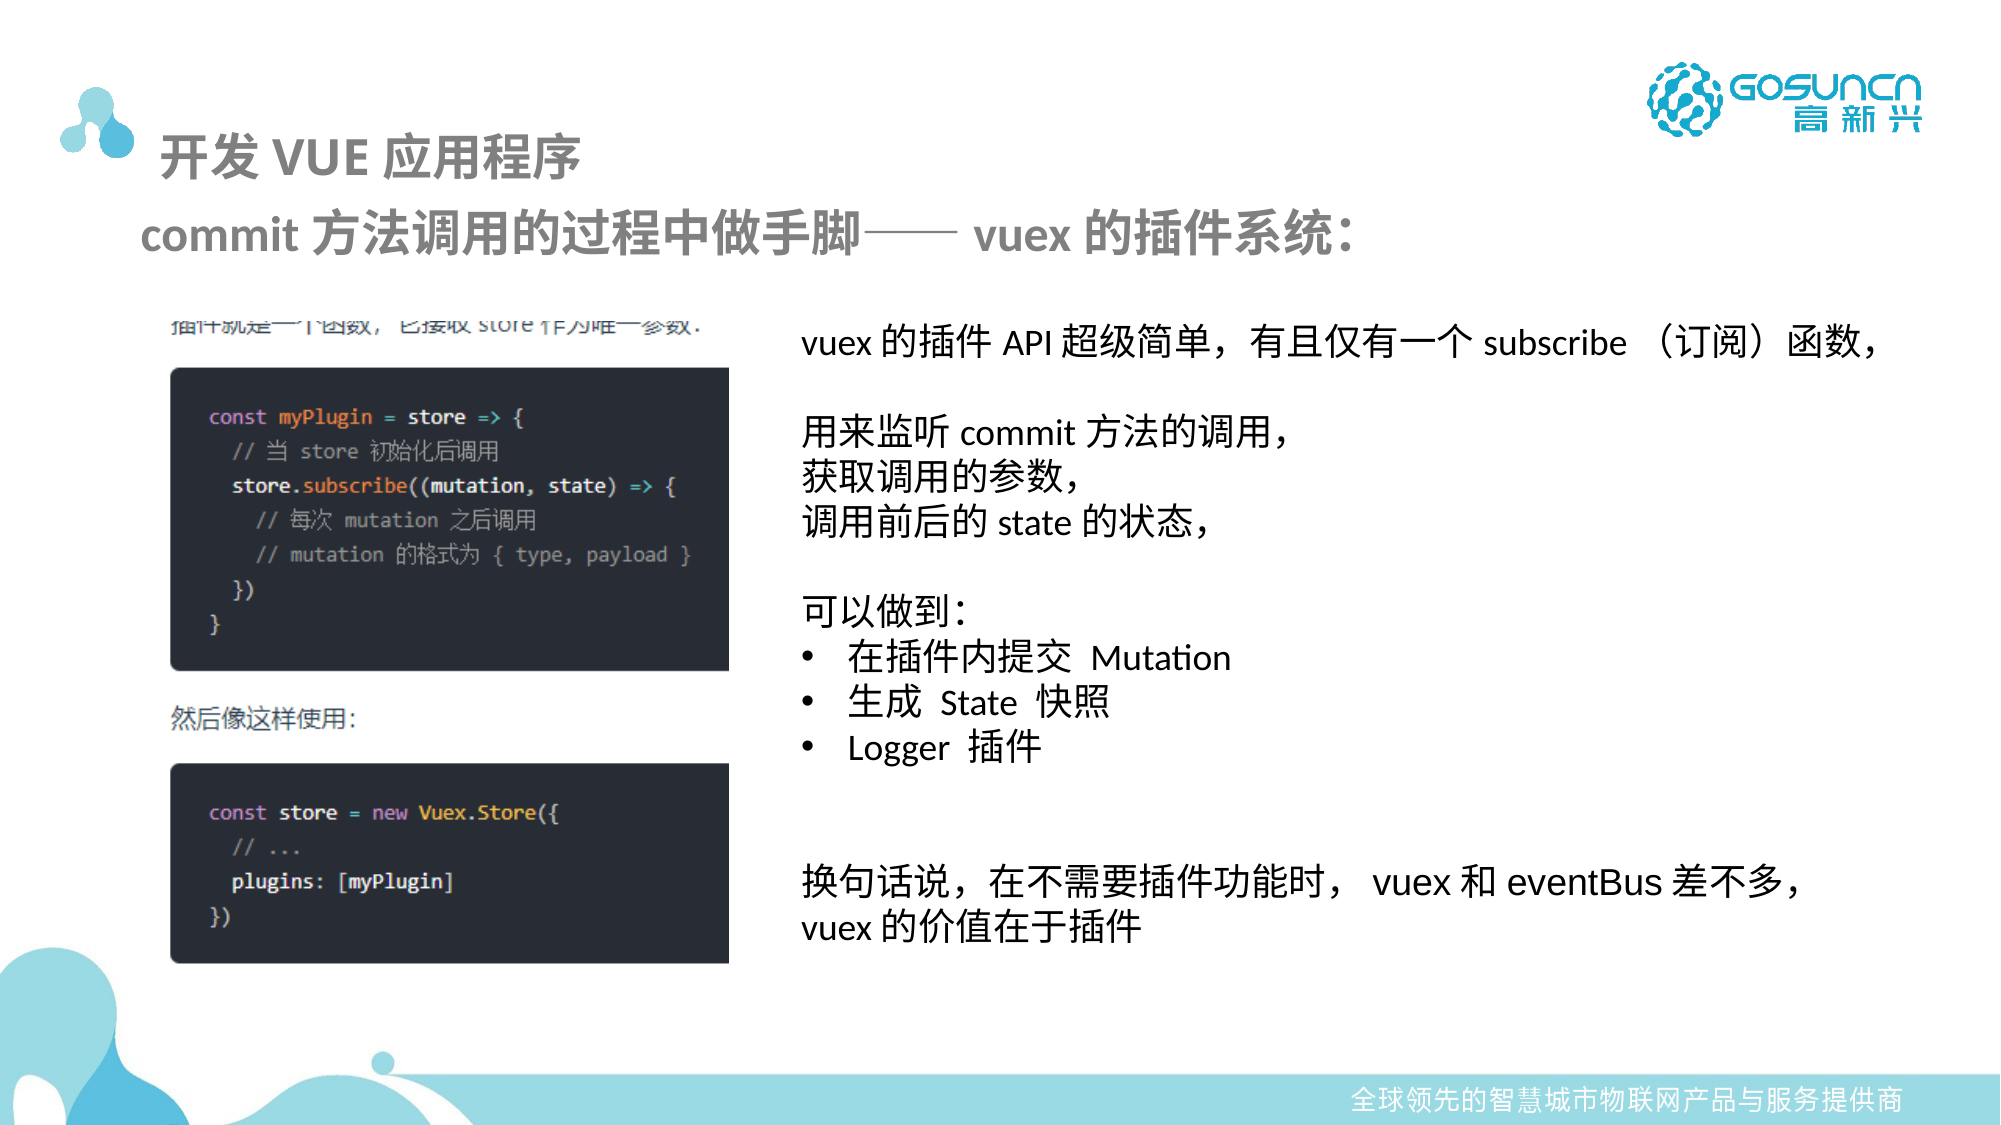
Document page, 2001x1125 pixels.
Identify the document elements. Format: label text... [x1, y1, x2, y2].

text_box commit方法调用的过程中做手脚——vuex的插件系统： [133, 193, 1875, 269]
picture [0, 321, 2000, 1125]
picture [60, 87, 134, 158]
picture [1647, 62, 1922, 137]
text_box 开发VUE应用程序 [152, 59, 1523, 193]
text_box vuex的插件API超级简单，有且仅有一个subscribe（订阅）函数， 用来监听commit方法的调用， 获取调用的参数， 调用前后的state的状态， 可以做到： 在插件内提交 Mutation 生成 State 快照 Logger 插件 换句话说，在不需要插件功能时，vuex和eventBus差不多， vuex的价值在于插件 [793, 310, 1907, 956]
